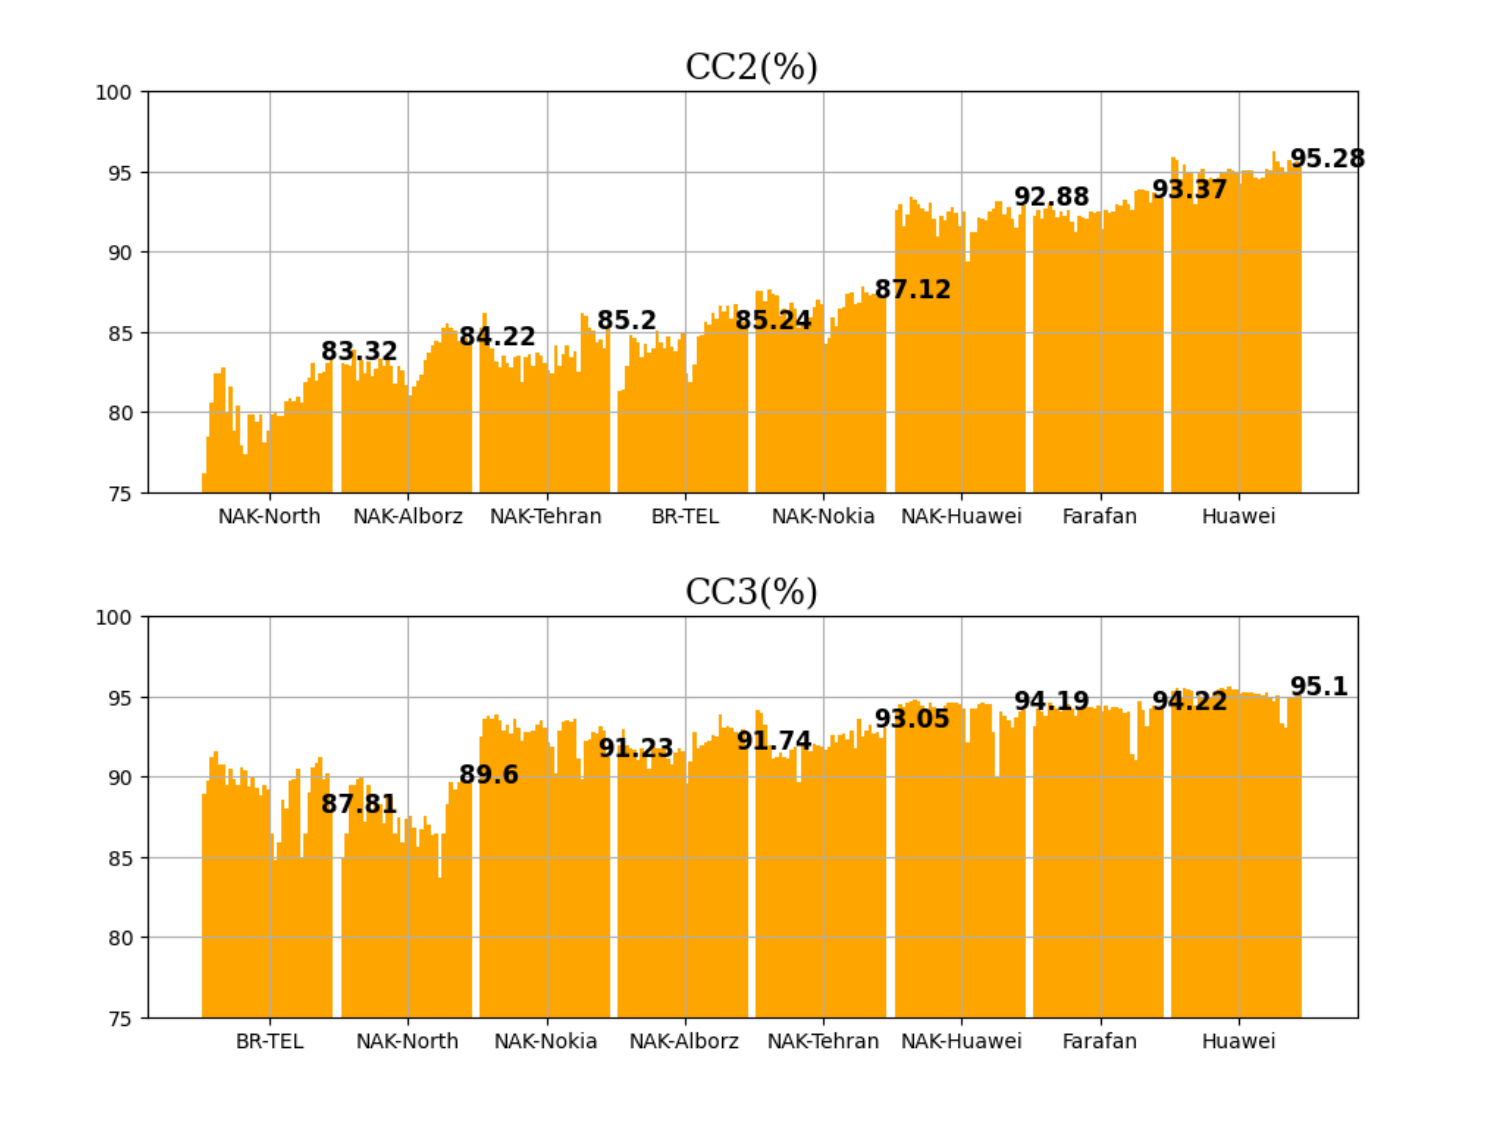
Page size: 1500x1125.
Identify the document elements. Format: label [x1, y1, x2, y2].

picture [70, 44, 1421, 550]
picture [70, 569, 1421, 1075]
